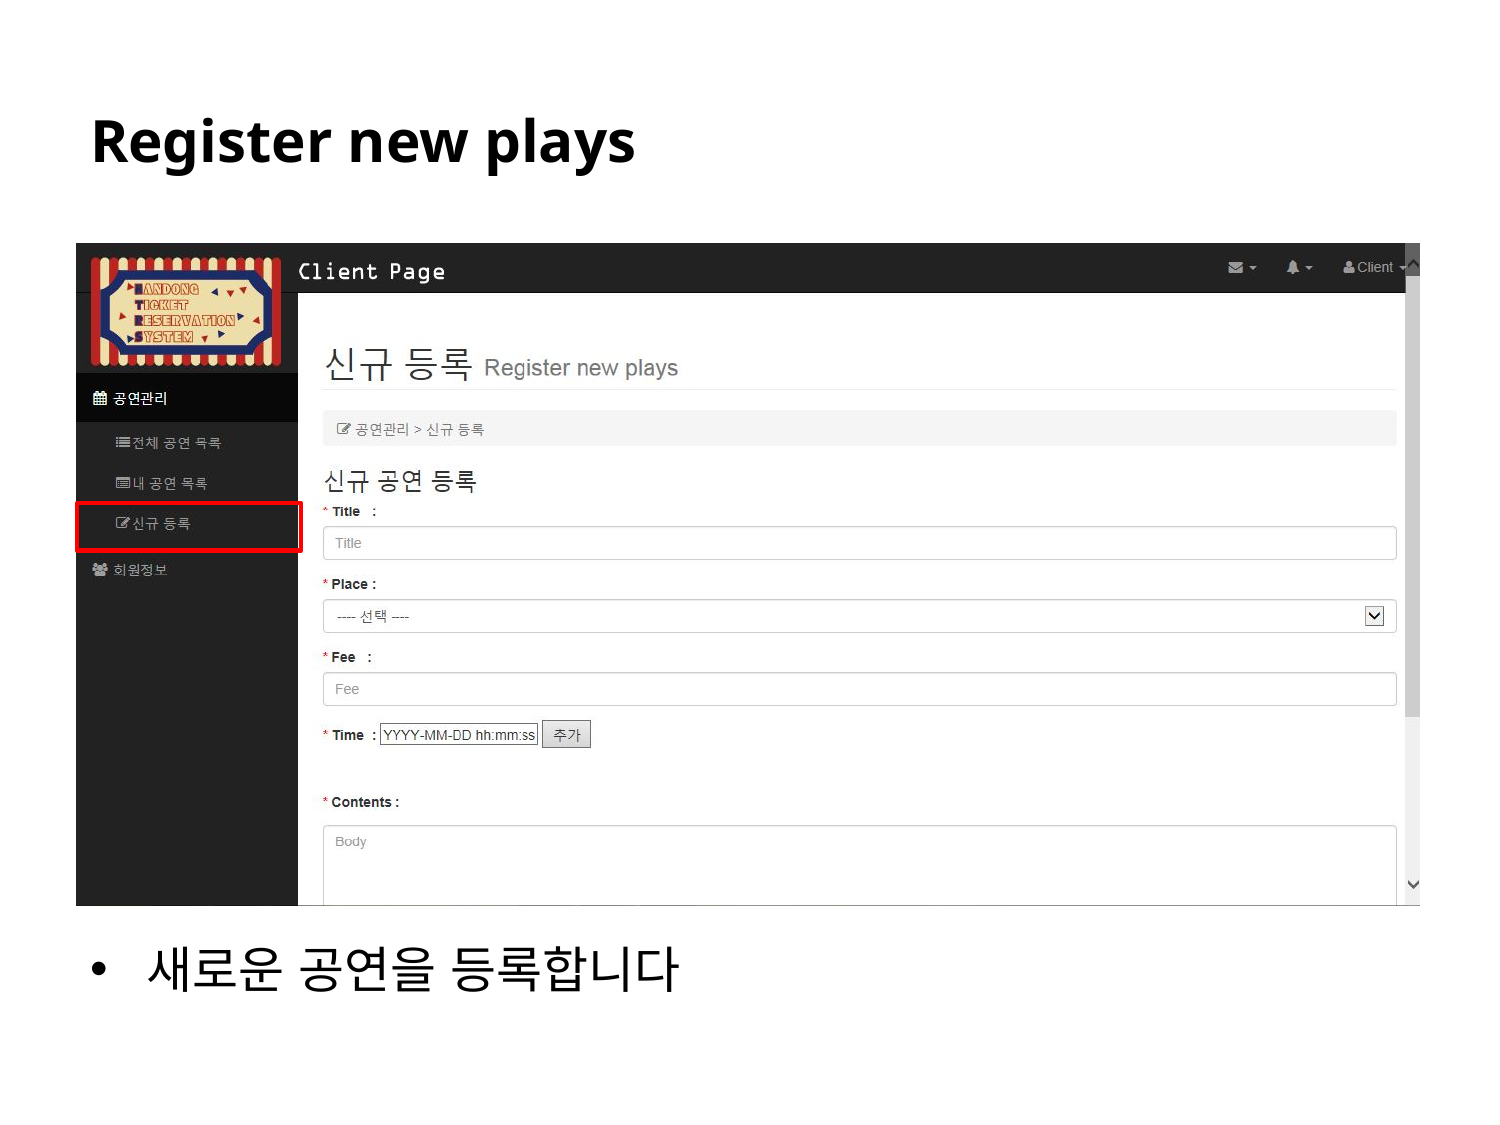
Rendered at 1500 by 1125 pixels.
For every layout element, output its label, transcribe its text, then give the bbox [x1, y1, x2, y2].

list 새로운 공연을 등록합니다 [75, 931, 1425, 1071]
picture [76, 243, 1420, 907]
title Register new plays [75, 45, 1425, 233]
